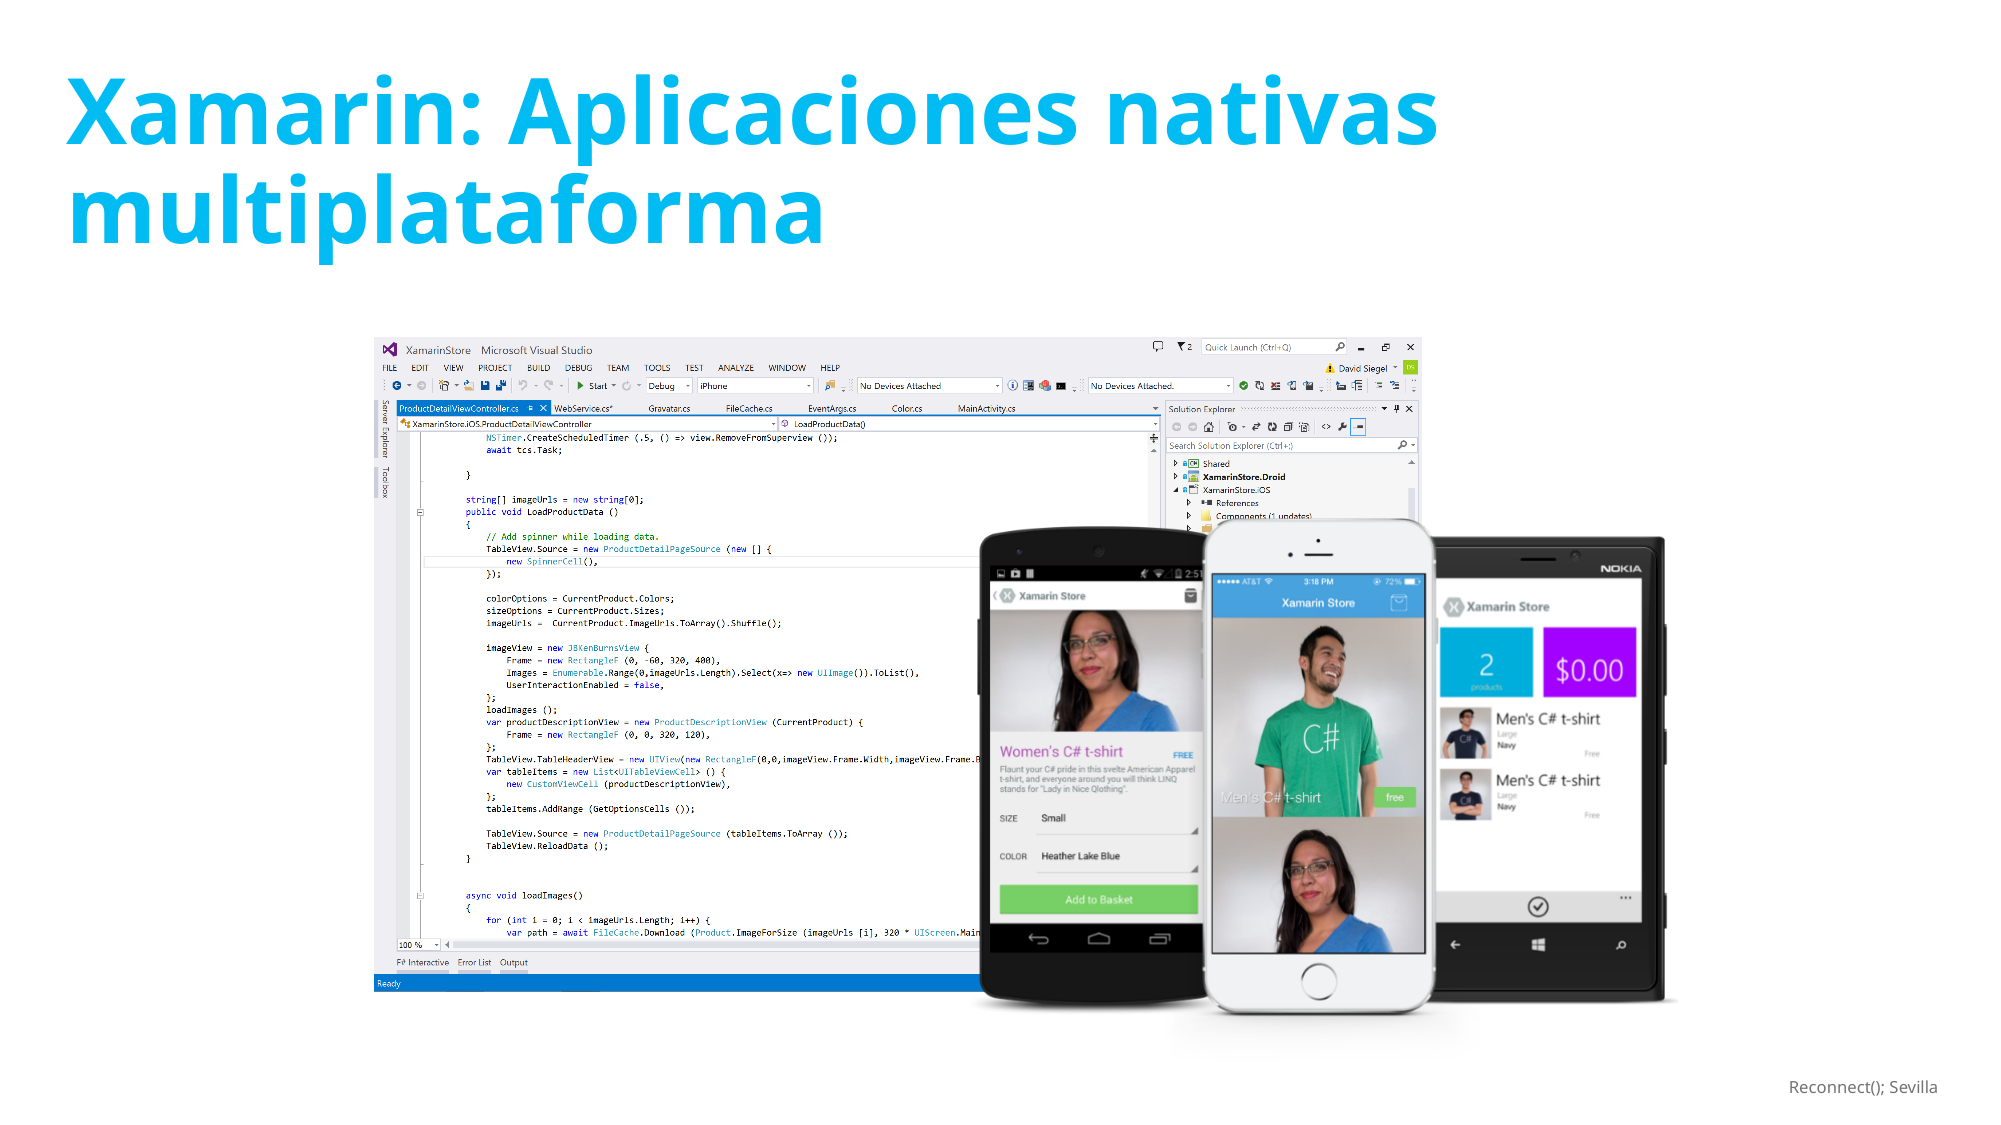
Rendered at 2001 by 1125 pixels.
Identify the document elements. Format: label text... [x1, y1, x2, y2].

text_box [374, 337, 1689, 1067]
title Xamarin: Aplicaciones nativas multiplataforma [44, 47, 1957, 196]
